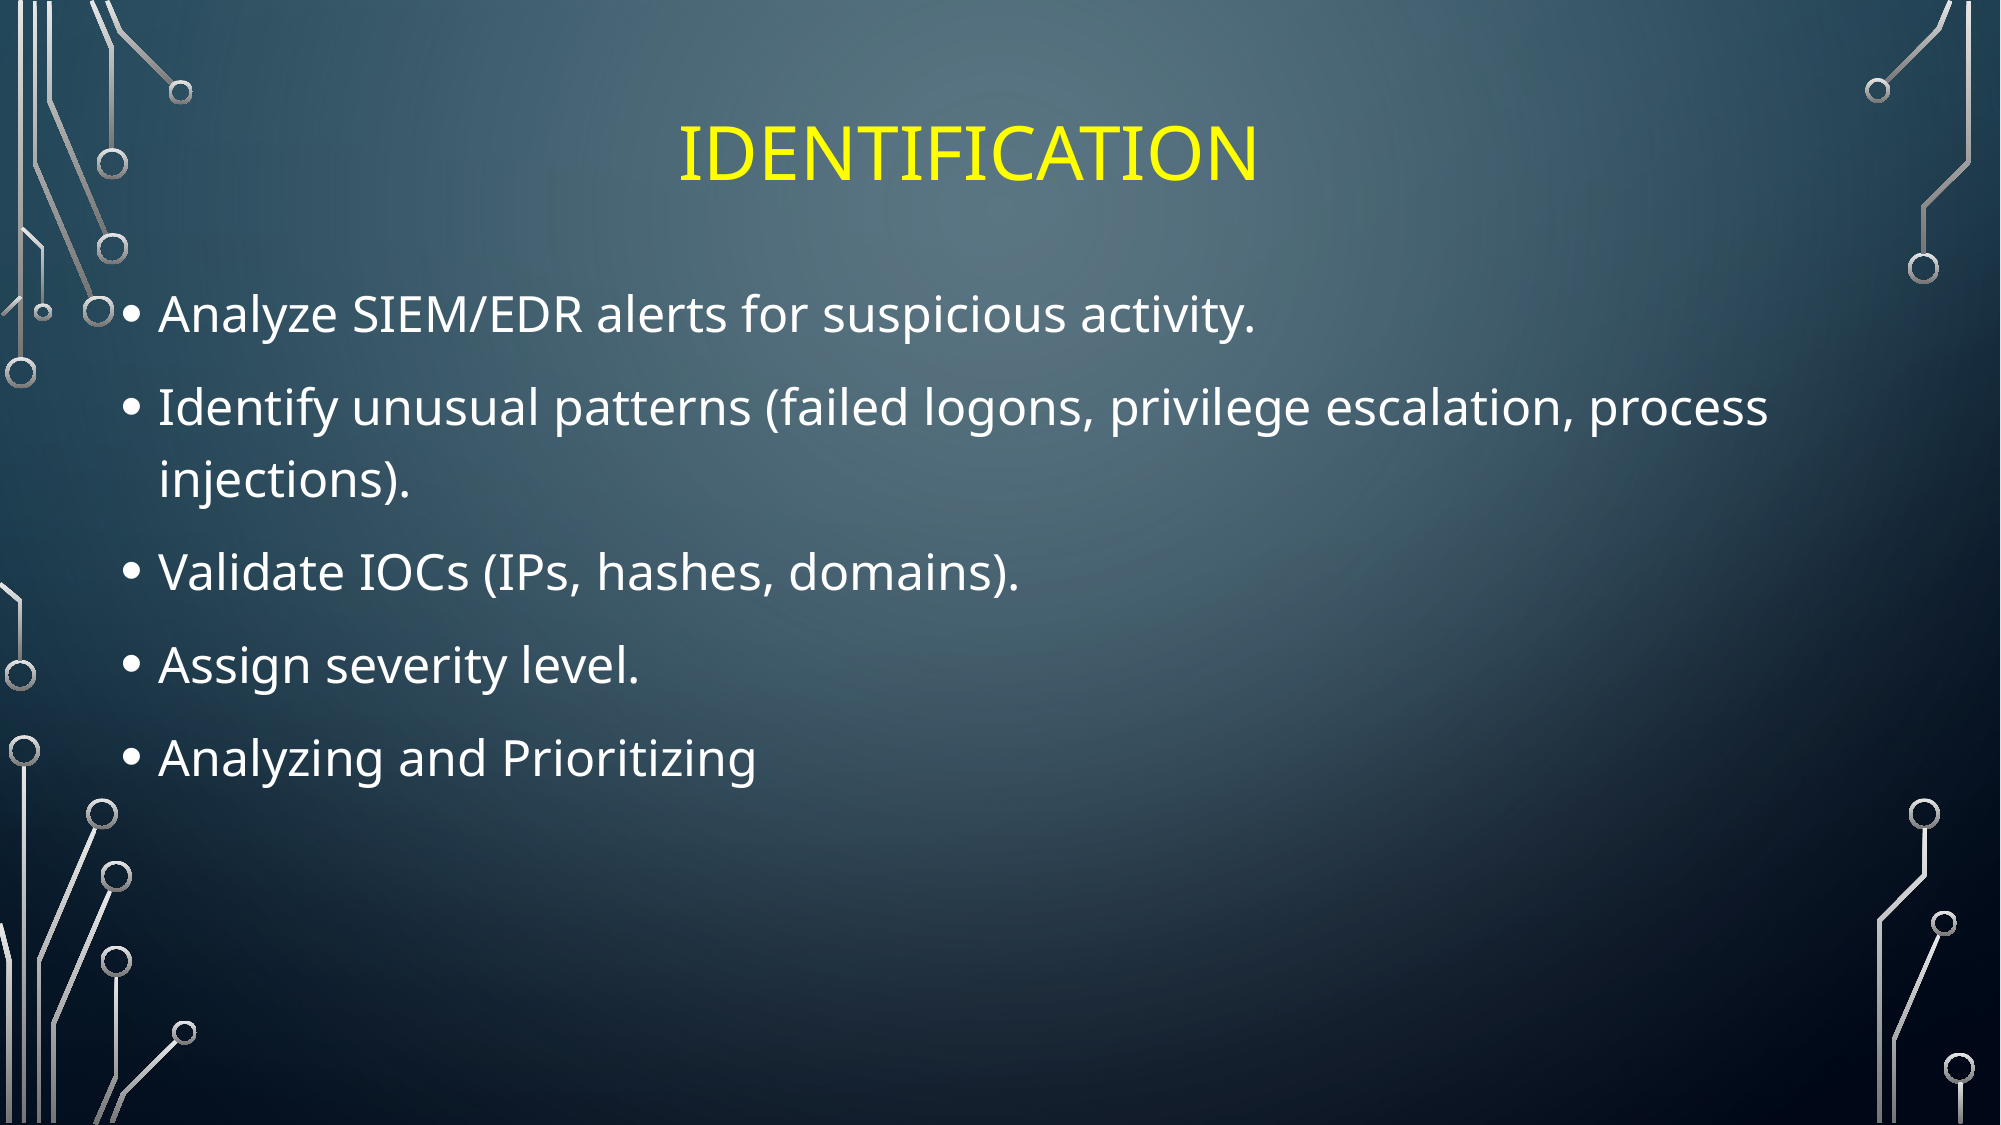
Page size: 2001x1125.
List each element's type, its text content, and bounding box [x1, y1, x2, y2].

list Analyze SIEM/EDR alerts for suspicious activity. Identify unusual patterns (failed logons, privilege escalation, process injections). Validate IOCs (IPs, hashes, domains). Assign severity level. Analyzing and Prioritizing [105, 263, 1926, 909]
title Identification [105, 0, 1836, 263]
